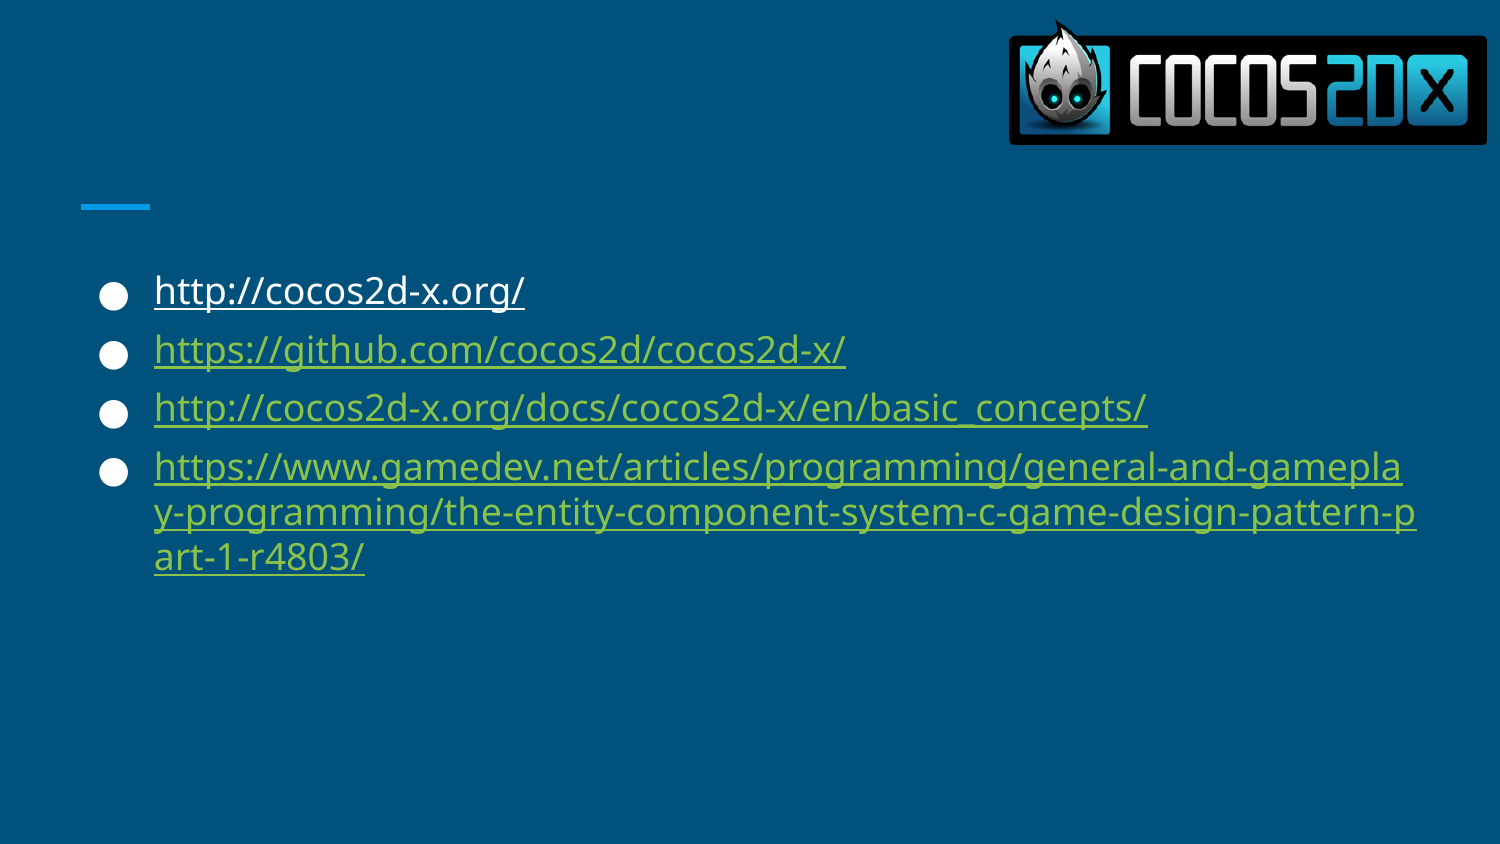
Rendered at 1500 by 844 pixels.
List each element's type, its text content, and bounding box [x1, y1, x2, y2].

list http://cocos2d-x.org/ https://github.com/cocos2d/cocos2d-x/ http://cocos2d-x.org/docs/cocos2d-x/en/basic_concepts/ https://www.gamedev.net/articles/programming/general-and-gameplay-programming/the-entity-component-system-c-game-design-pattern-part-1-r4803/ [63, 244, 1437, 750]
picture [1010, 24, 1486, 144]
